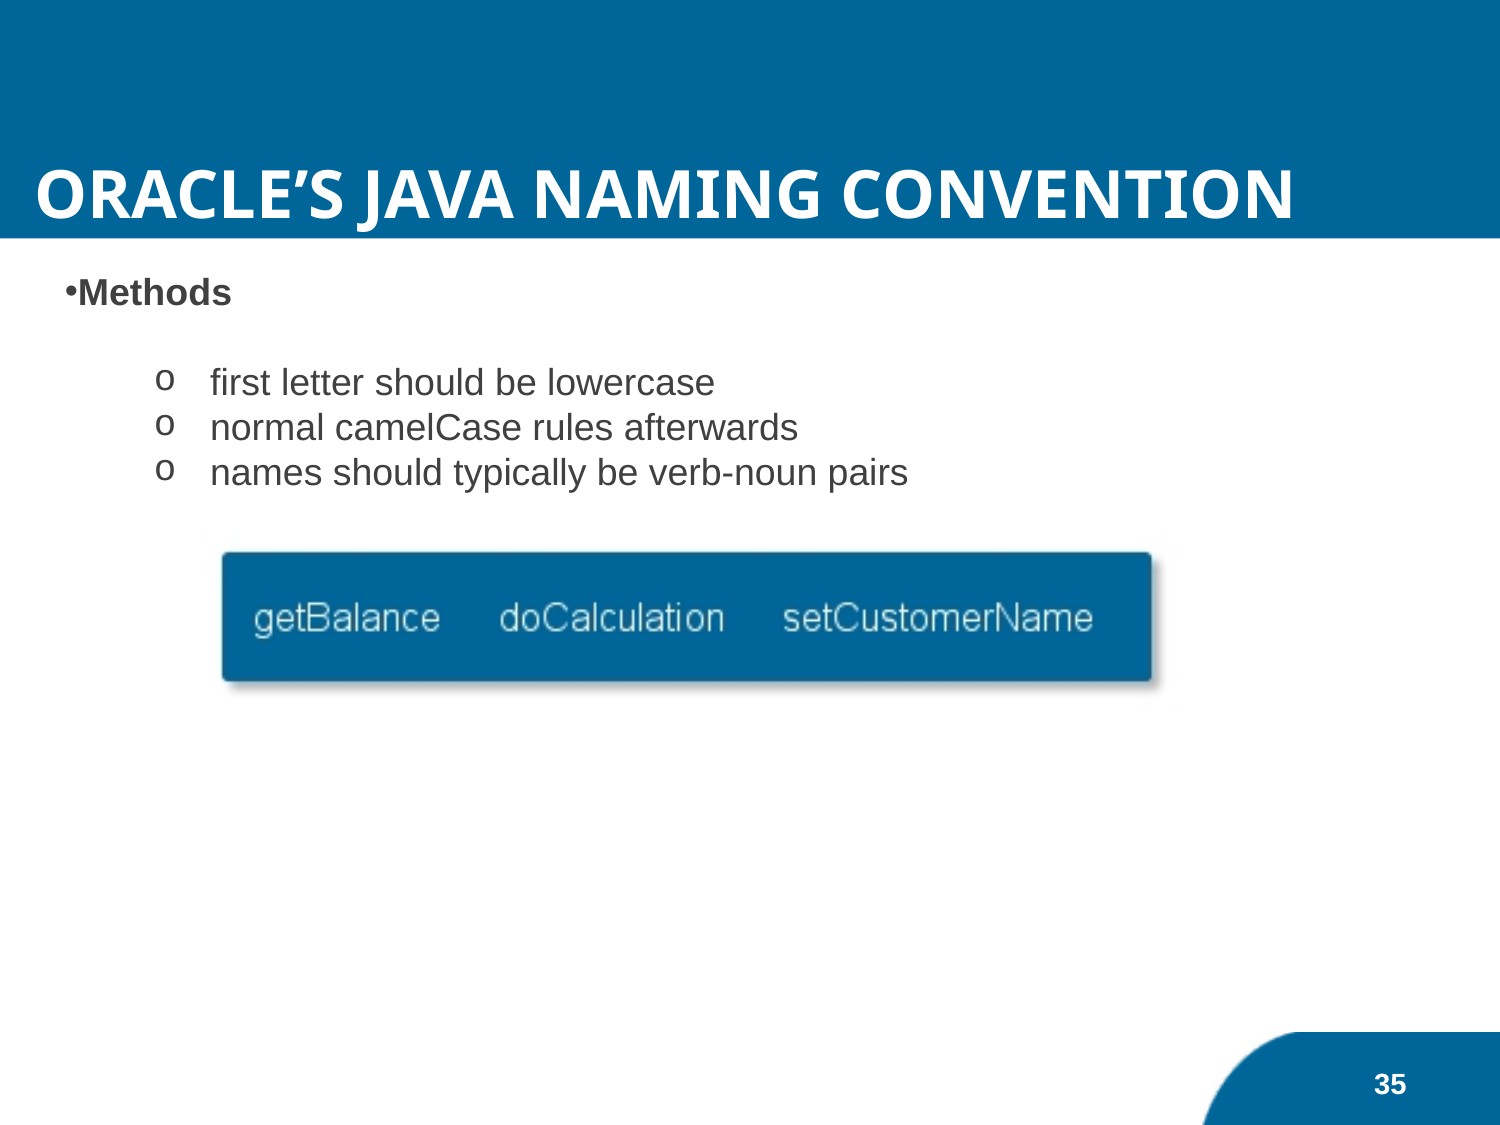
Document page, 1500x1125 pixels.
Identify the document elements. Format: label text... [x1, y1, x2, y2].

slide_number 35 [1327, 1065, 1407, 1125]
text_box Methods first letter should be lowercase normal camelCase rules afterwards names should typically be verb-noun pairs [50, 260, 1438, 546]
picture [187, 517, 1188, 718]
list Oracle’s Java Naming Convention [0, 0, 1500, 239]
picture [1199, 1032, 1295, 1125]
